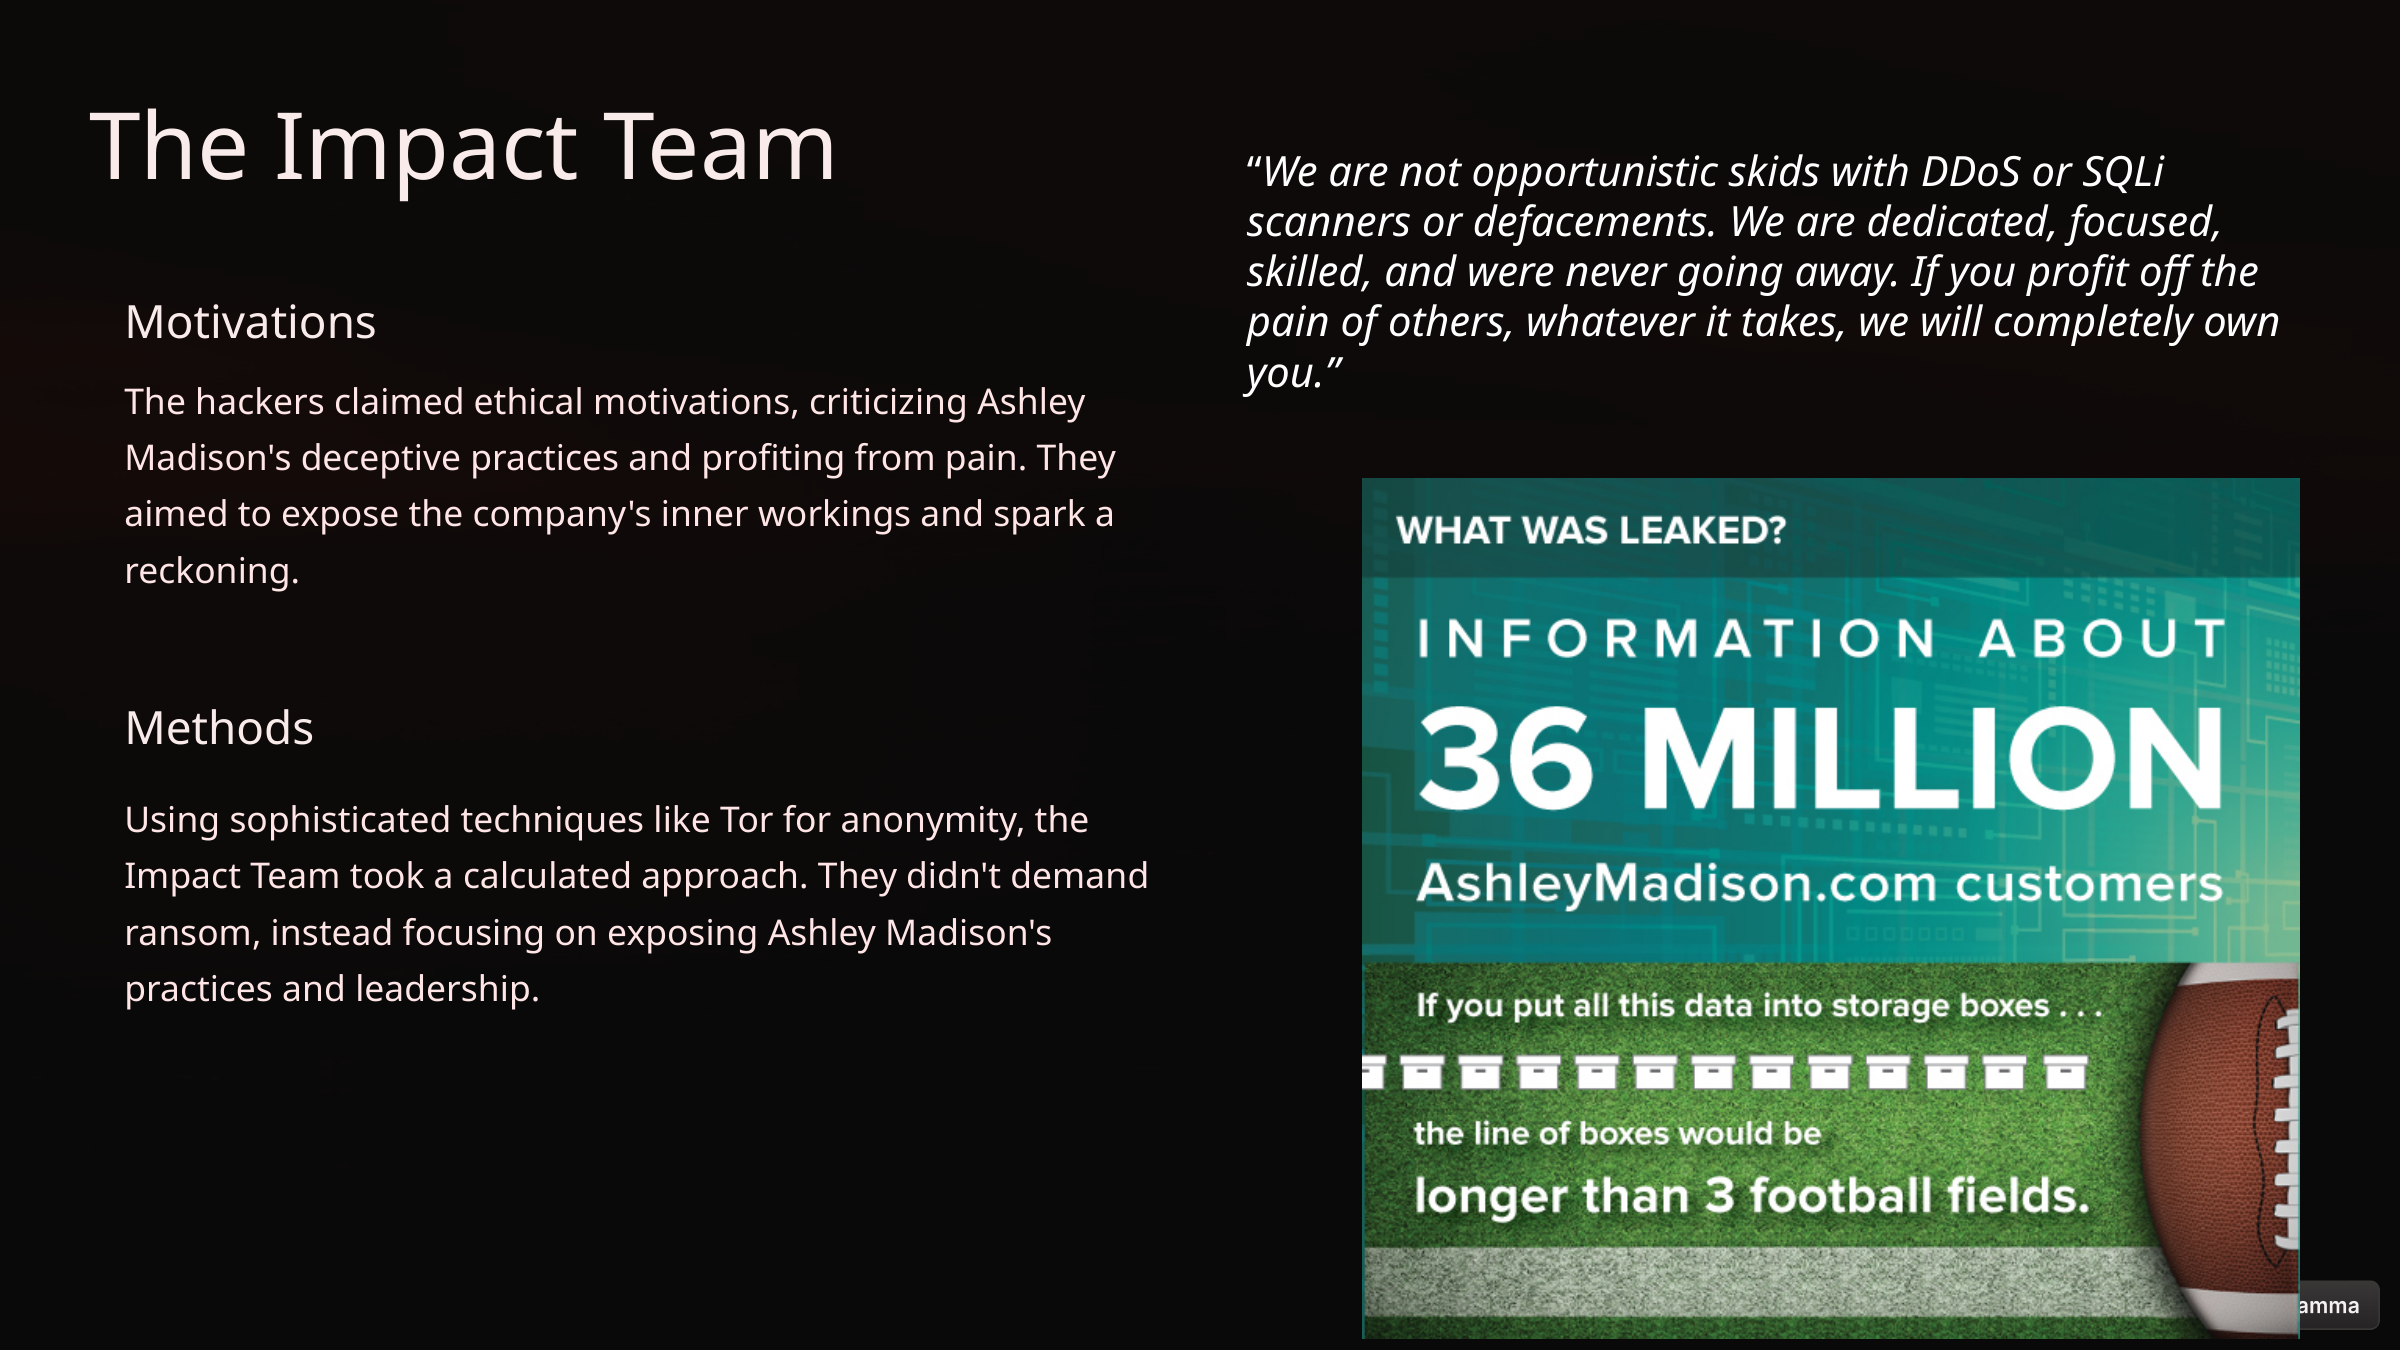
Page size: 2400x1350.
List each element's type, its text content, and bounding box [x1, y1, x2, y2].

text_box Methods [124, 695, 592, 754]
text_box The Impact Team [89, 81, 1602, 199]
picture [1362, 478, 2389, 1339]
text_box Motivations [124, 289, 592, 349]
text_box Using sophisticated techniques like Tor for anonymity, the Impact Team took a calculated approach. They didn't demand ransom, instead focusing on exposing Ashley Madison's practices and leadership. [124, 783, 1157, 1011]
text_box “We are not opportunistic skids with DDoS or SQLi scanners or defacements. We are dedicated, focused, skilled, and were never going away. If you profit off the pain of others, whatever it takes, we will completely own you.” [1232, 137, 2343, 453]
text_box The hackers claimed ethical motivations, criticizing Ashley Madison's deceptive practices and profiting from pain. They aimed to expose the company's inner workings and spark a reckoning. [124, 365, 1157, 593]
